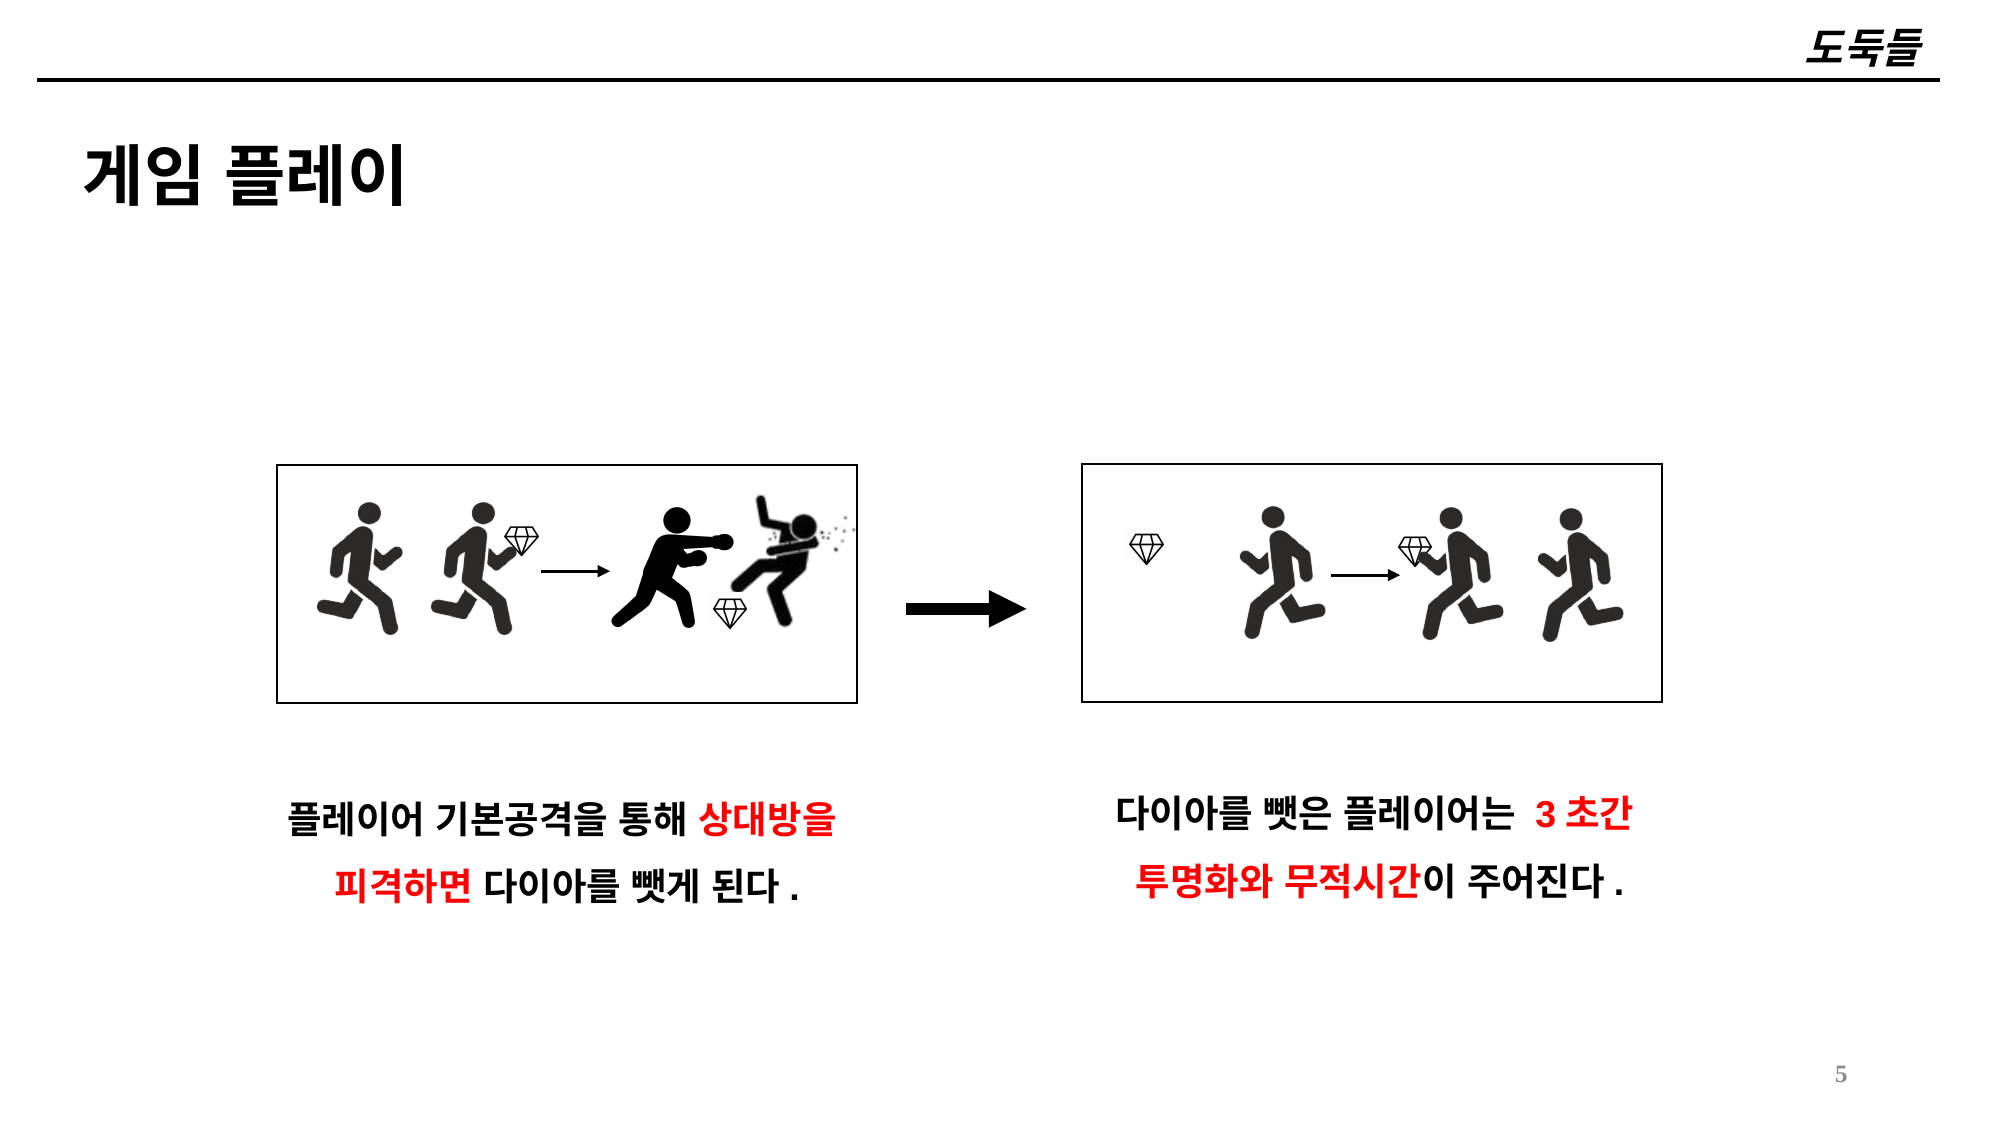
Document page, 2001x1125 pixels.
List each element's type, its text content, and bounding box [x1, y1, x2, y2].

text_box 게임 플레이 [67, 126, 1281, 221]
title 도둑들 [1772, 19, 1953, 80]
text_box [276, 464, 858, 704]
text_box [1082, 463, 1662, 703]
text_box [313, 485, 870, 643]
text_box 다이아를 뺏은 플레이어는 3초간 투명화와 무적시간이 주어진다. [999, 760, 1761, 910]
slide_number 5 [1412, 1042, 1863, 1103]
text_box 플레이어 기본공격을 통해 상대방을 피격하면 다이아를 뺏게 된다. [214, 766, 921, 916]
